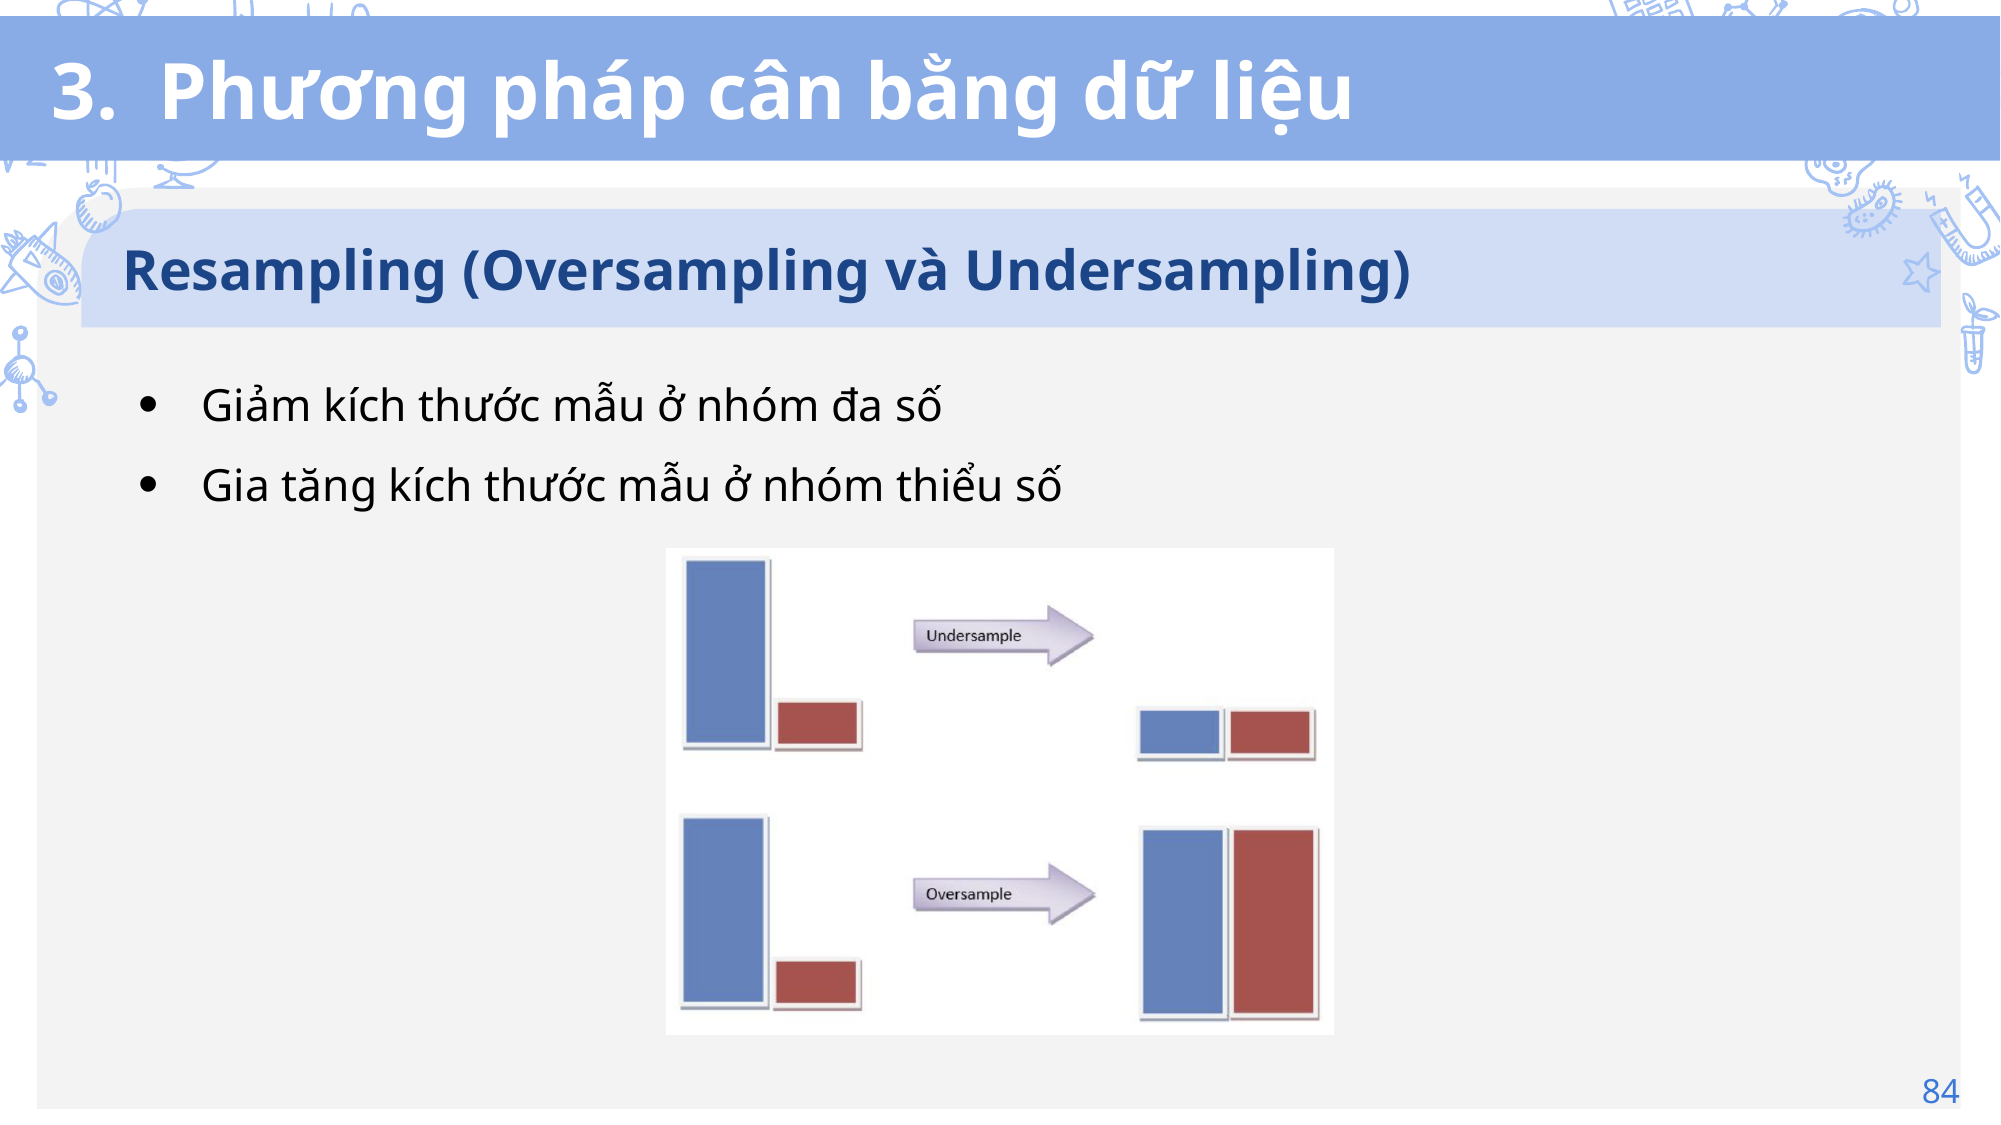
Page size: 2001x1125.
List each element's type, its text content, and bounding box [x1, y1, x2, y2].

slide_number 84 [1880, 1061, 2000, 1125]
title 3. Phương pháp cân bằng dữ liệu [36, 39, 1380, 138]
text_box Resampling (Oversampling và Undersampling) [102, 225, 1433, 312]
picture [665, 548, 1335, 1035]
text_box Giảm kích thước mẫu ở nhóm đa số Gia tăng kích thước mẫu ở nhóm thiểu số [124, 342, 1520, 518]
